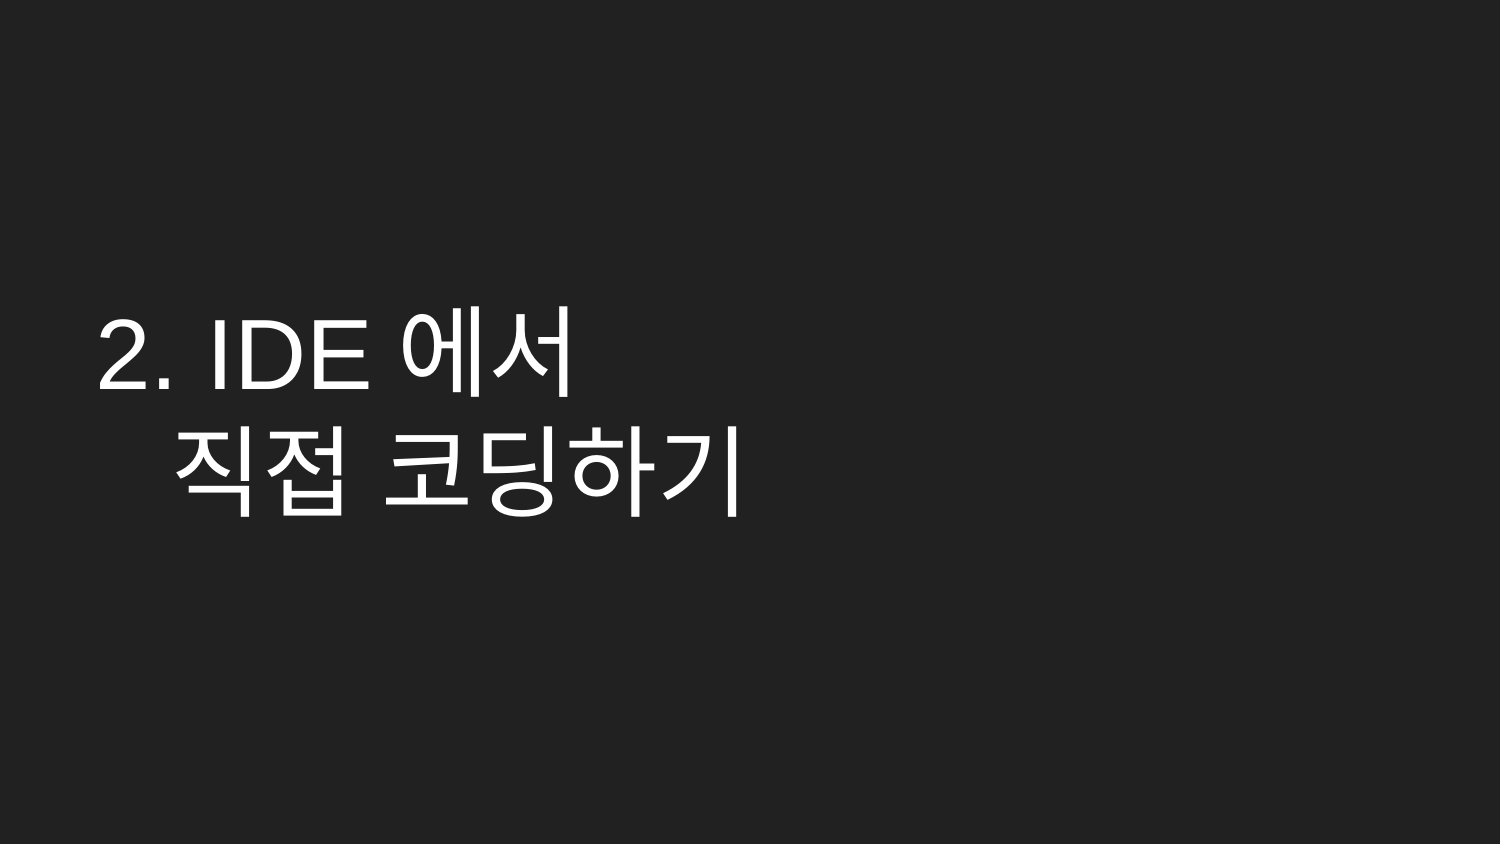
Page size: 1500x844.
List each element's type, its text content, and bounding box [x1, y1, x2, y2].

title 2. IDE에서 직접 코딩하기 [80, 73, 1341, 745]
